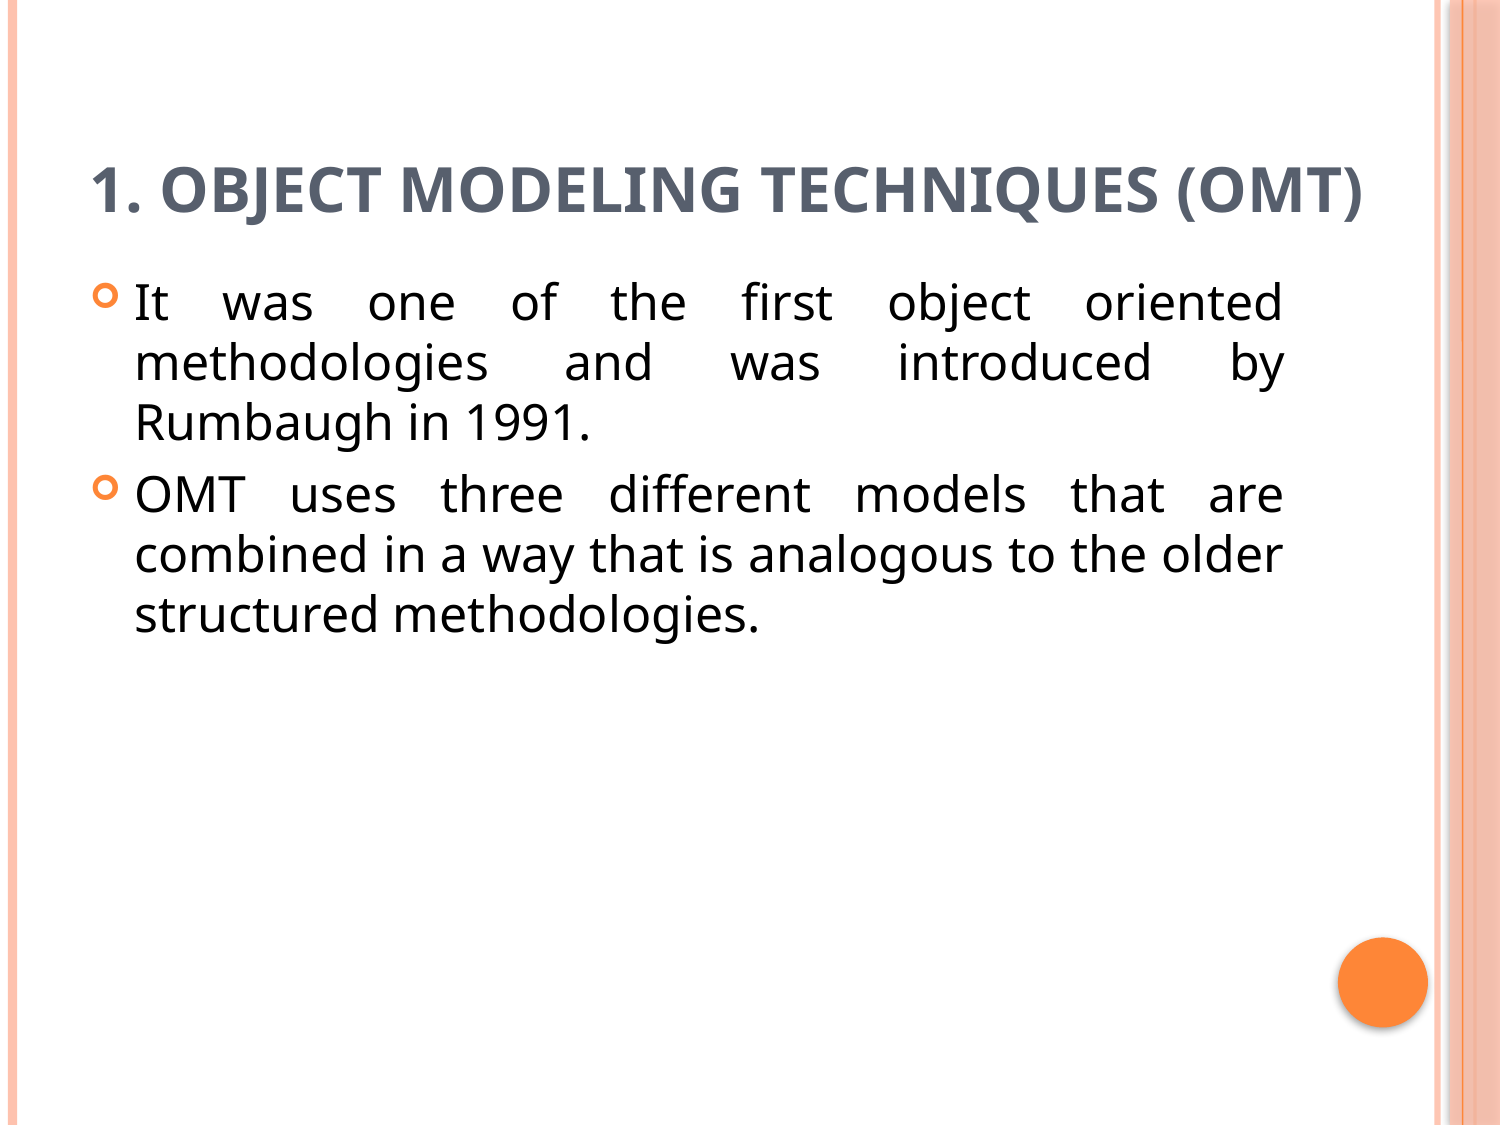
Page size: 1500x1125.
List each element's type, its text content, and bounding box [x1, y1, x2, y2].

title 1. Object Modeling Techniques (OMT) [75, 45, 1438, 233]
list It was one of the first object oriented methodologies and was introduced by Rumbaugh in 1991. OMT uses three different models that are combined in a way that is analogous to the older structured methodologies. [75, 262, 1300, 1062]
